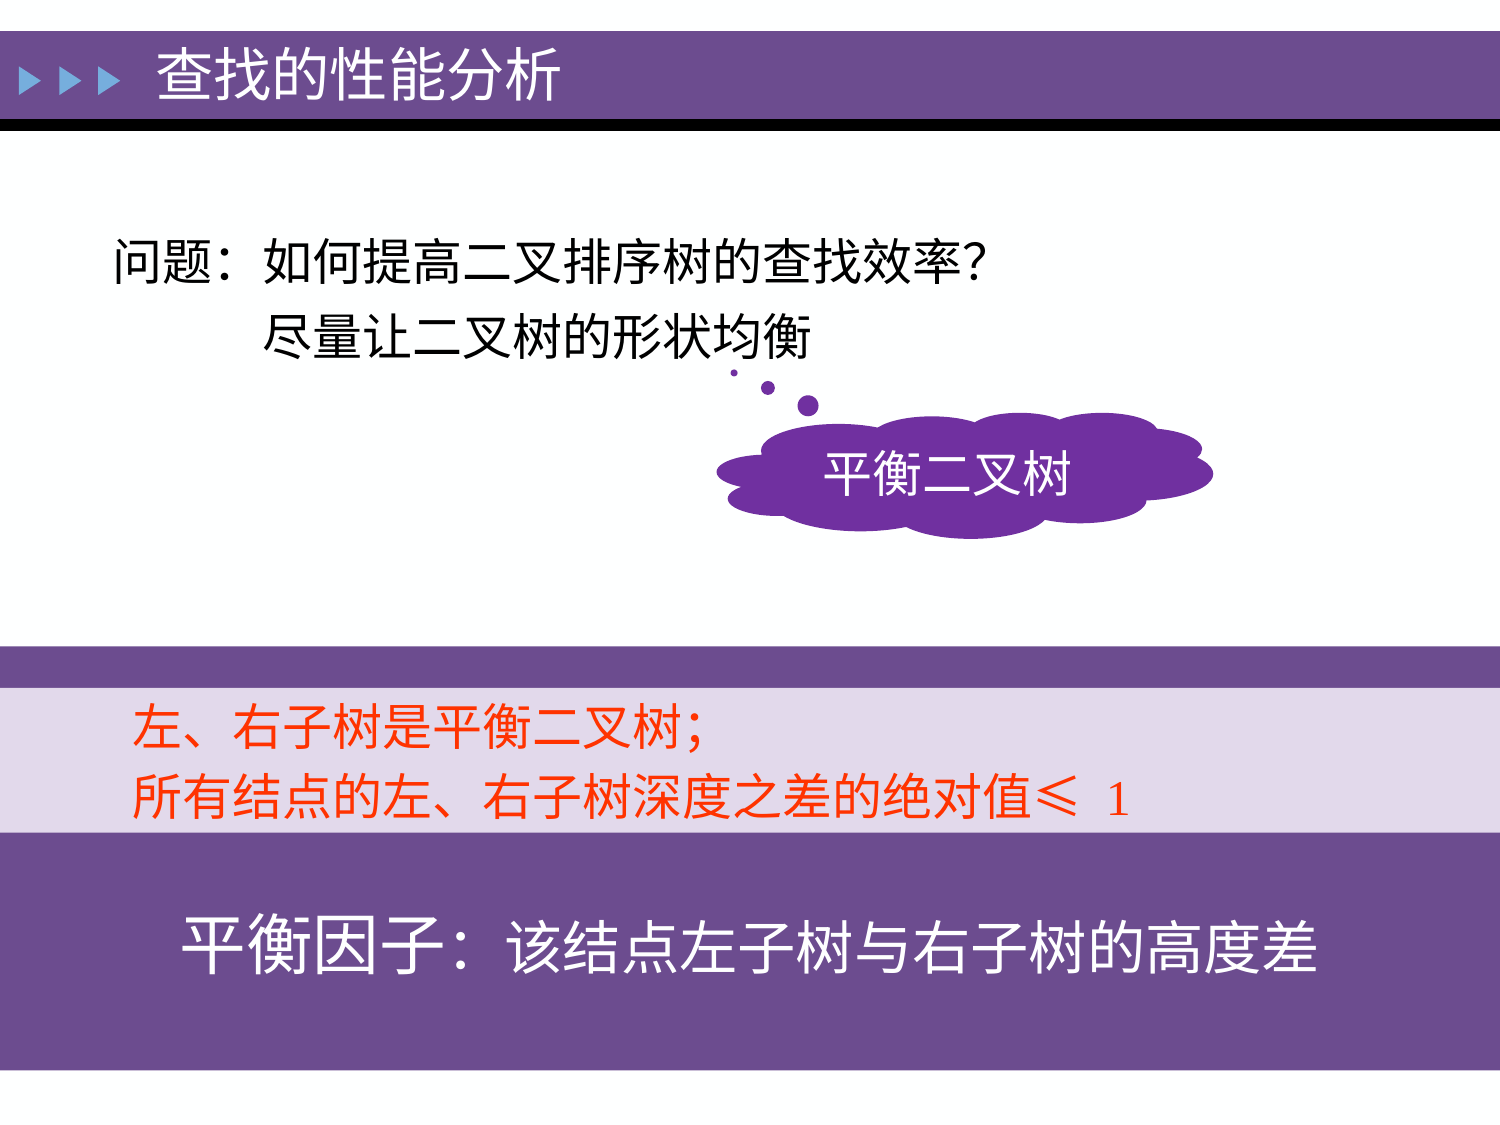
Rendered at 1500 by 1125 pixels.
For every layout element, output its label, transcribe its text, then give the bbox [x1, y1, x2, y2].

text_box [0, 646, 1500, 687]
text_box 查找的性能分析 [140, 31, 1026, 116]
text_box 平衡二叉树 [716, 412, 1214, 539]
text_box 左、右子树是平衡二叉树； 所有结点的左、右子树深度之差的绝对值≤ 1 [0, 687, 1500, 833]
text_box 问题：如何提高二叉排序树的查找效率？ 尽量让二叉树的形状均衡 [97, 208, 1421, 373]
text_box [0, 833, 1500, 1071]
text_box 平衡二叉树 [760, 380, 775, 395]
text_box 平衡二叉树 [797, 395, 819, 417]
text_box 平衡因子：该结点左子树与右子树的高度差 [164, 896, 1336, 991]
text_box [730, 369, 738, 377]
